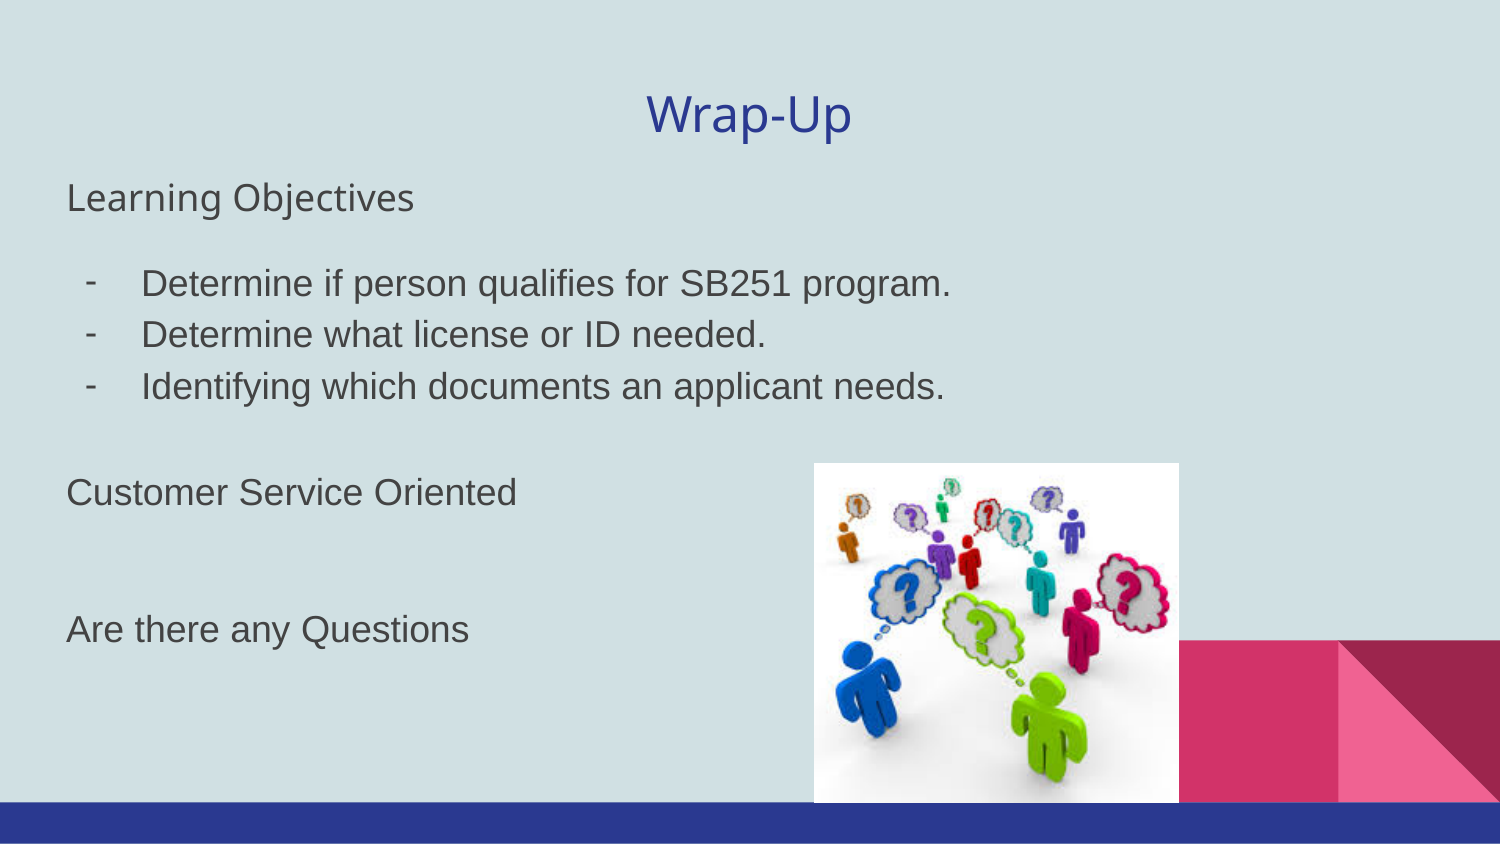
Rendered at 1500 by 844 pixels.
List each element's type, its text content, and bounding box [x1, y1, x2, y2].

list Learning Objectives Determine if person qualifies for SB251 program. Determine what license or ID needed. Identifying which documents an applicant needs. [51, 151, 1449, 408]
text_box Customer Service Oriented [51, 446, 1214, 519]
title Wrap-Up [51, 67, 1449, 151]
text_box Are there any Questions [51, 582, 544, 655]
picture [814, 463, 1179, 804]
